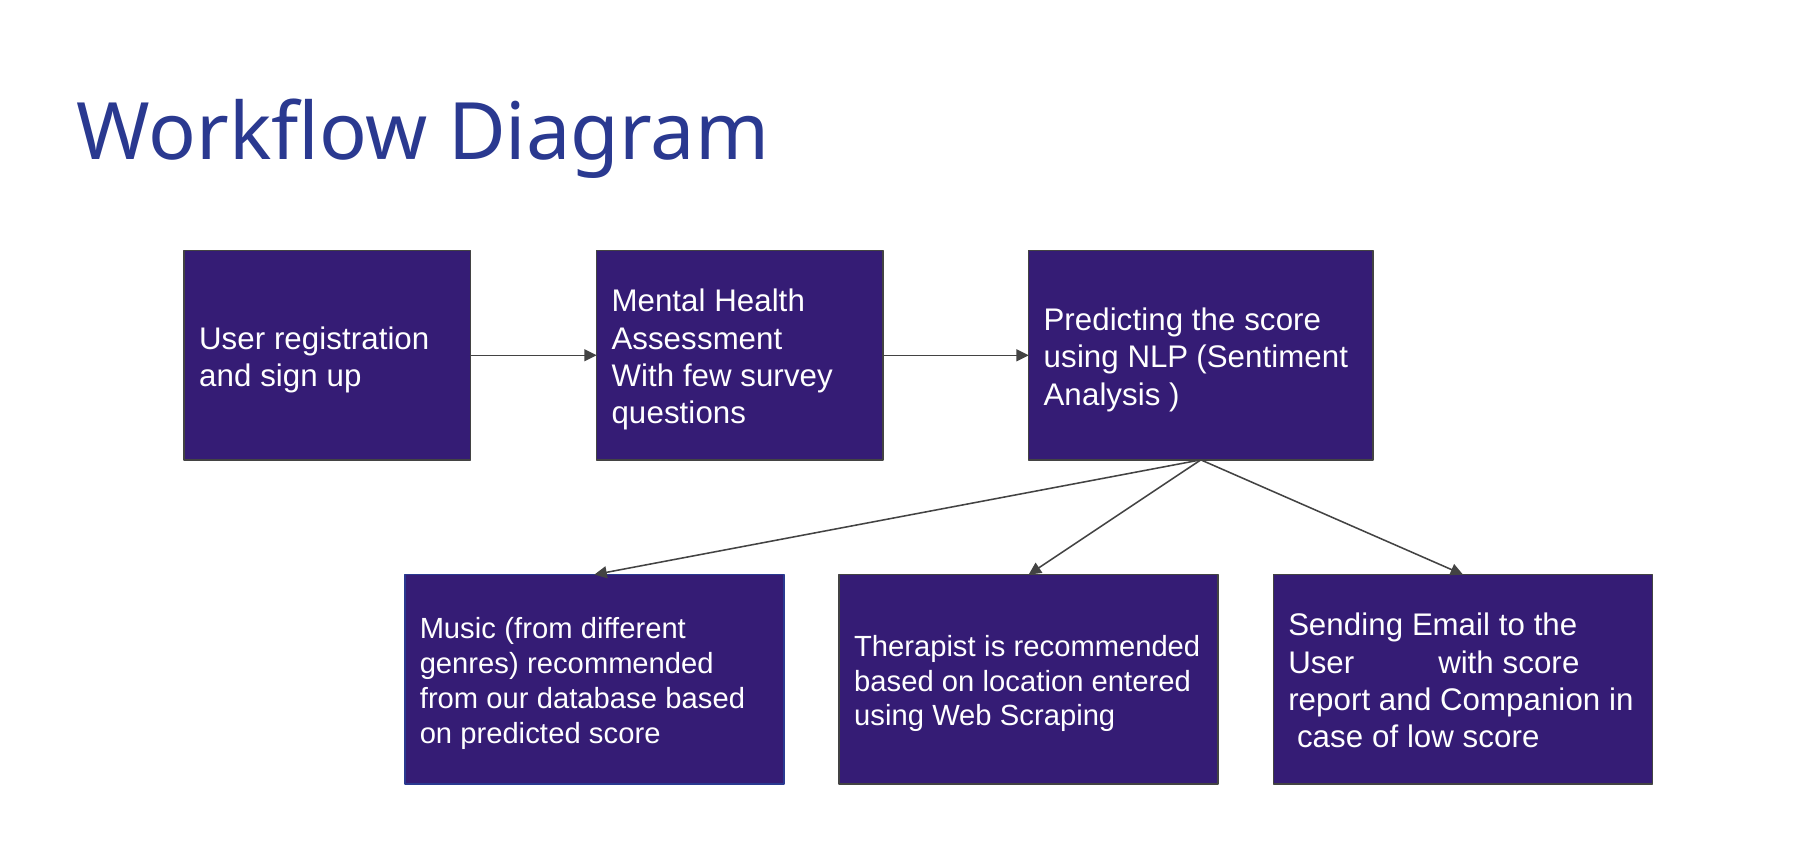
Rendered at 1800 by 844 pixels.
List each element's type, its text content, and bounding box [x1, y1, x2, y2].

text_box User registration and sign up [184, 250, 471, 460]
text_box Mental Health Assessment With few survey questions [596, 250, 884, 458]
text_box Predicting the score using NLP (Sentiment Analysis ) [1028, 250, 1373, 458]
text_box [1200, 459, 1464, 575]
text_box Therapist is recommended based on location entered using Web Scraping [839, 583, 1219, 784]
title Workflow Diagram [61, 65, 1739, 166]
text_box Sending Email to the User with score report and Companion in case of low score [1273, 574, 1653, 784]
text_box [594, 459, 1199, 575]
text_box Music (from different genres) recommended from our database based on predicted score [404, 574, 784, 784]
